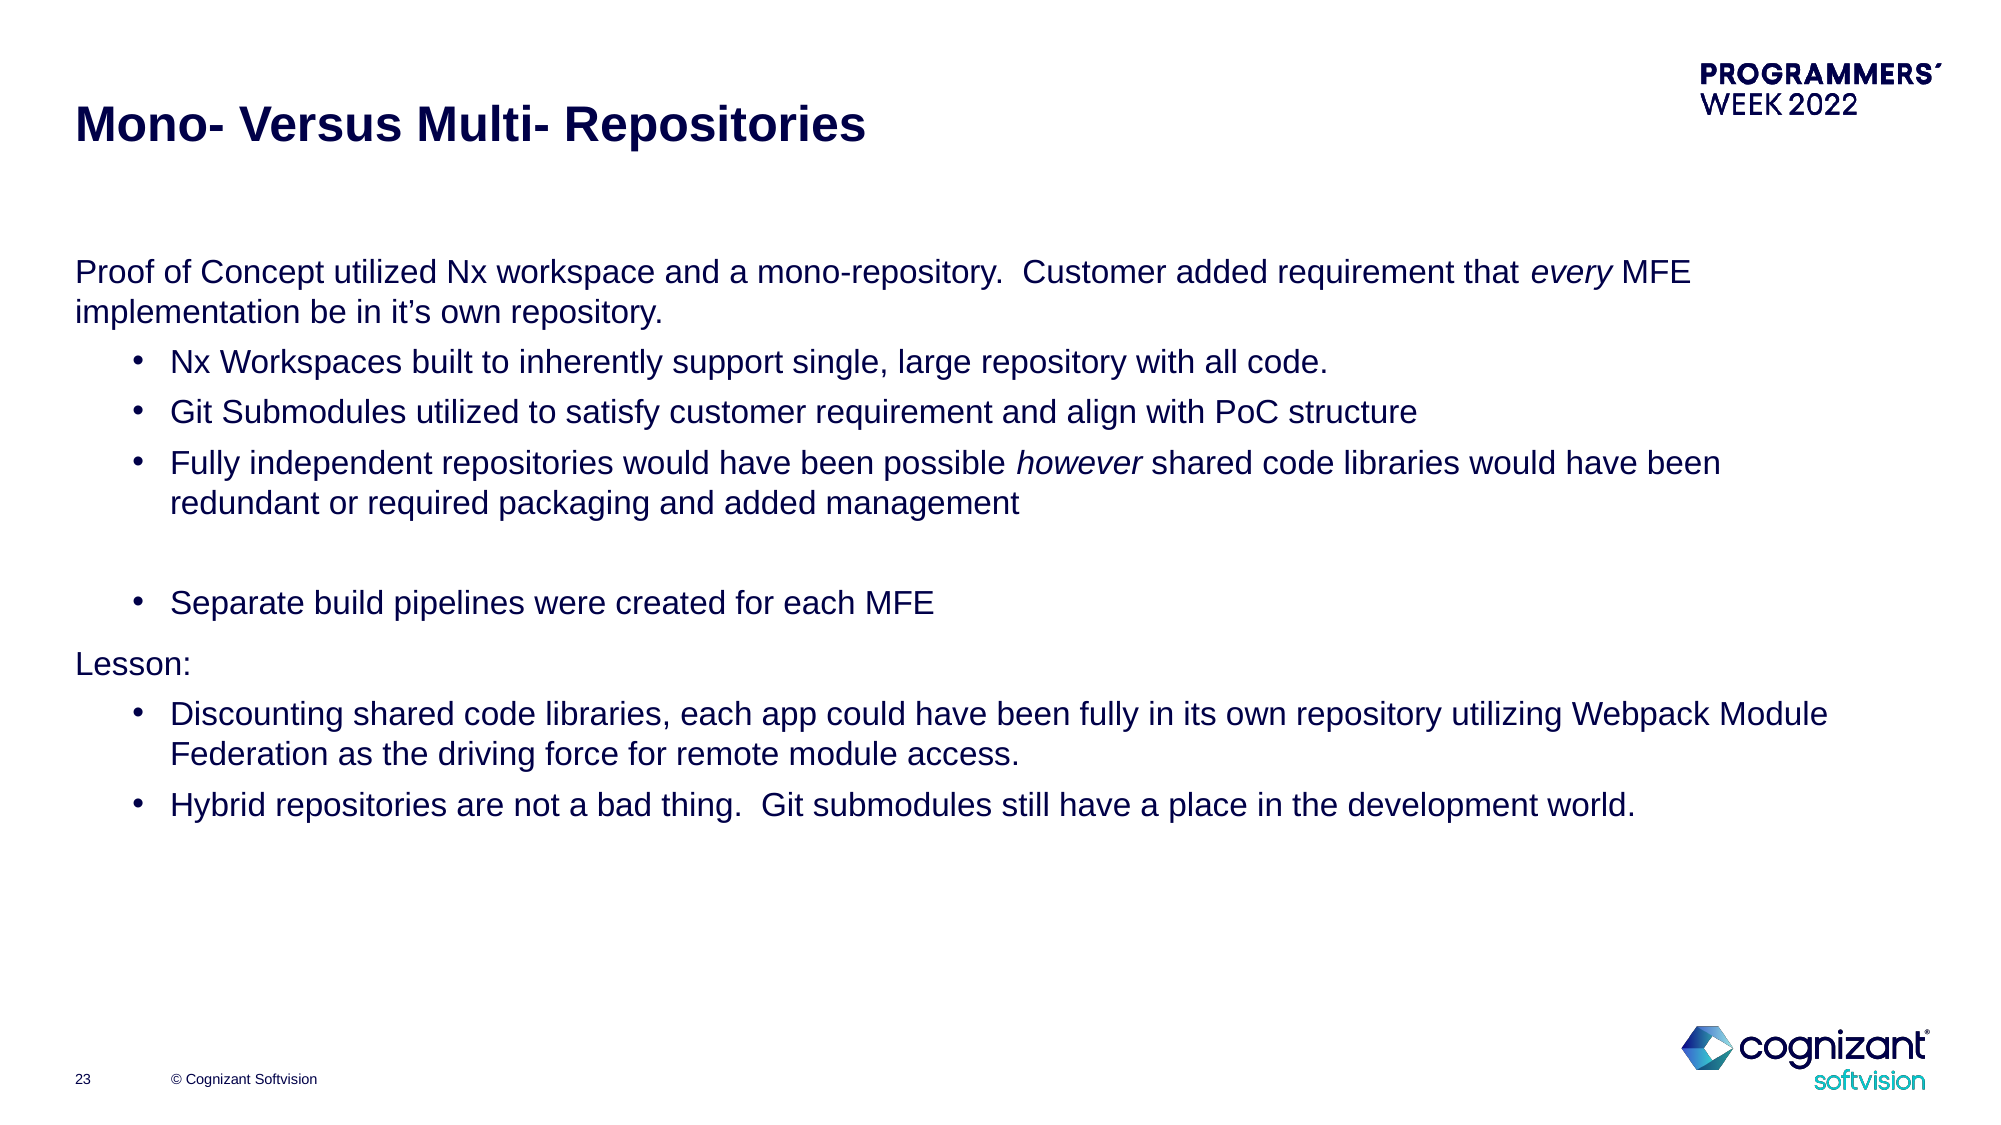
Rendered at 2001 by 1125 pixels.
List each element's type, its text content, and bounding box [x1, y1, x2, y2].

picture [1677, 51, 1942, 129]
footer © Cognizant Softvision [171, 1056, 368, 1088]
slide_number ‹#› [75, 1056, 133, 1088]
list Proof of Concept utilized Nx workspace and a mono-repository. Customer added requirement that every MFE implementation be in it’s own repository. Nx Workspaces built to inherently support single, large repository with all code. Git Submodules utilized to satisfy customer requirement and align with PoC structure Fully independent repositories would have been possible however shared code libraries would have been redundant or required packaging and added management Separate build pipelines were created for each MFE Lesson: Discounting shared code libraries, each app could have been fully in its own repository utilizing Webpack Module Federation as the driving force for remote module access. Hybrid repositories are not a bad thing. Git submodules still have a place in the development world. [75, 249, 1848, 938]
picture [1663, 1005, 1949, 1110]
title Mono- Versus Multi- Repositories [75, 91, 1848, 142]
